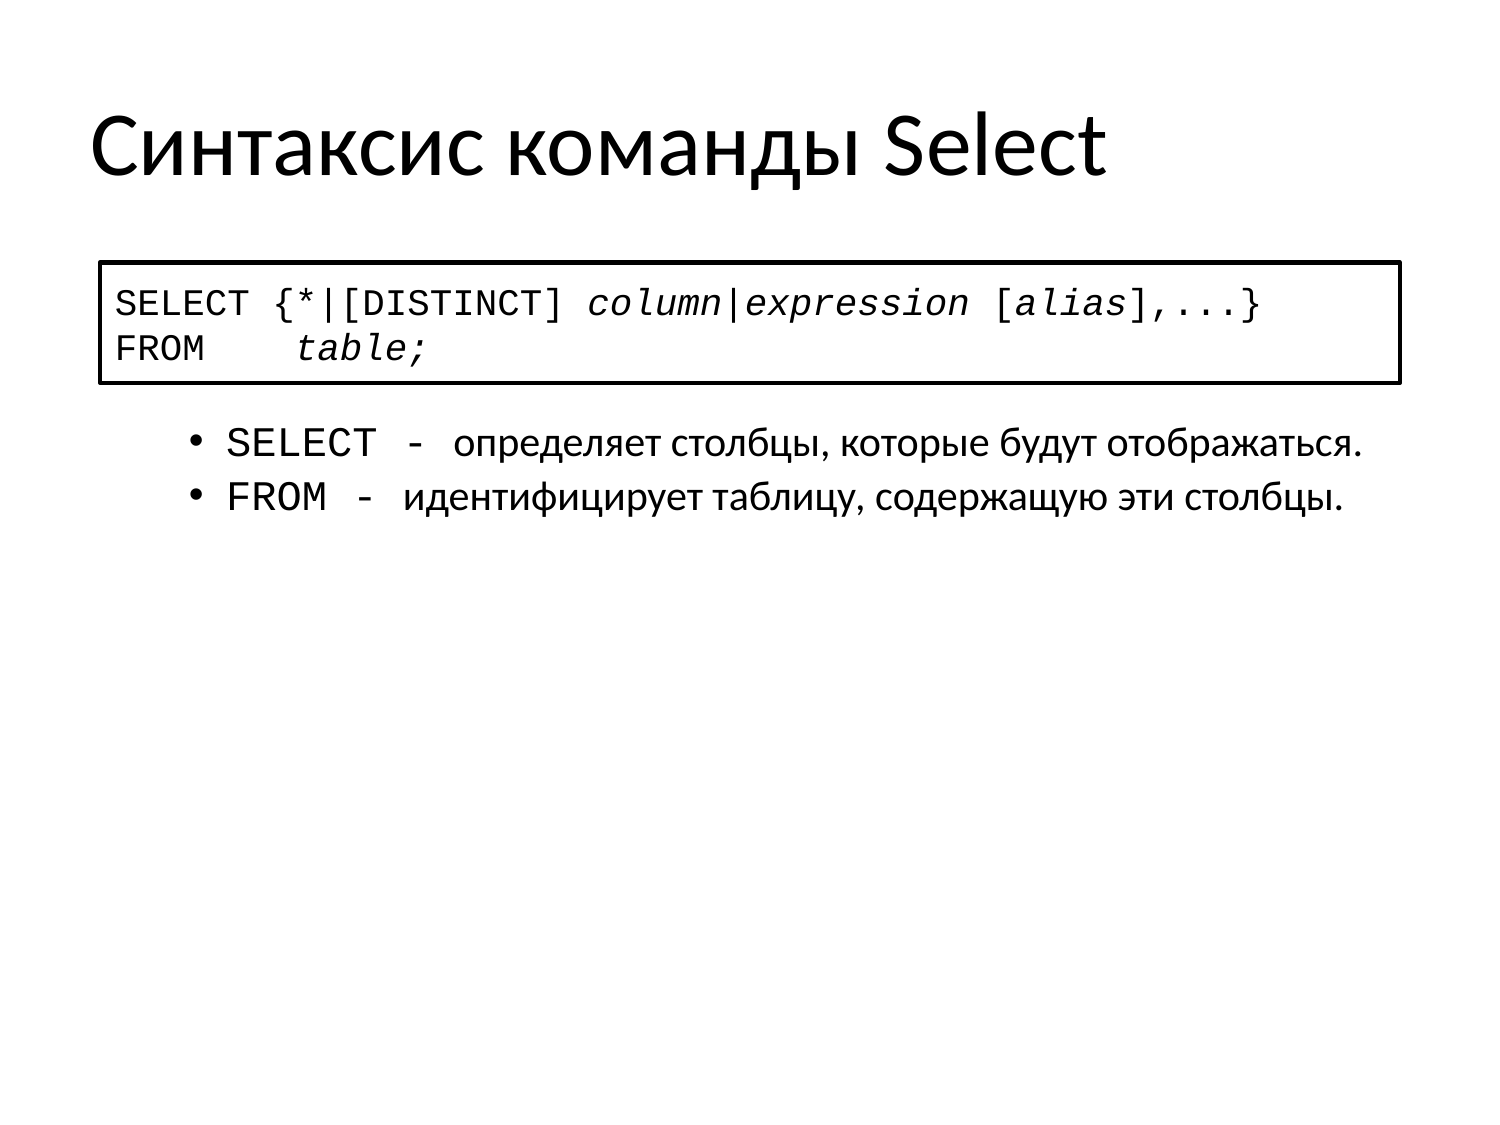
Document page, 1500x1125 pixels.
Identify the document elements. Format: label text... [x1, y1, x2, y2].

text_box SELECT {*|[DISTINCT] column|expression [alias],...} FROM table; [98, 260, 1402, 385]
title Синтаксис команды Select [75, 45, 1425, 233]
text_box SELECT - определяет столбцы, которые будут отображаться. FROM - идентифицирует таблицу, содержащую эти столбцы. [99, 412, 1399, 538]
